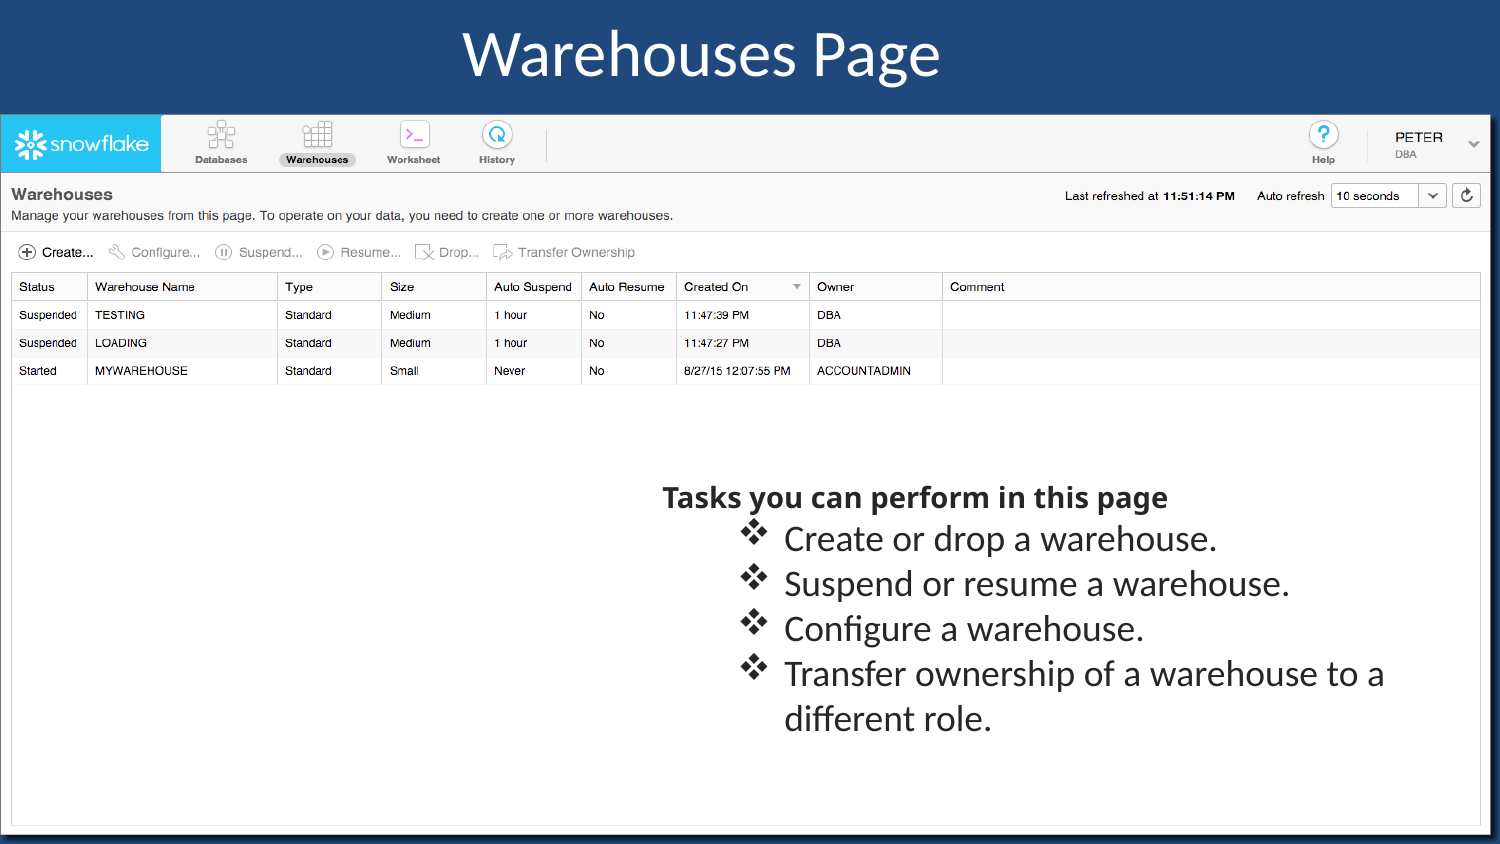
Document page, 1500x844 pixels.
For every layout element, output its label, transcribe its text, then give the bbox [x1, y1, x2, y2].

title Warehouses Page [462, 9, 1212, 101]
picture [0, 114, 1500, 844]
